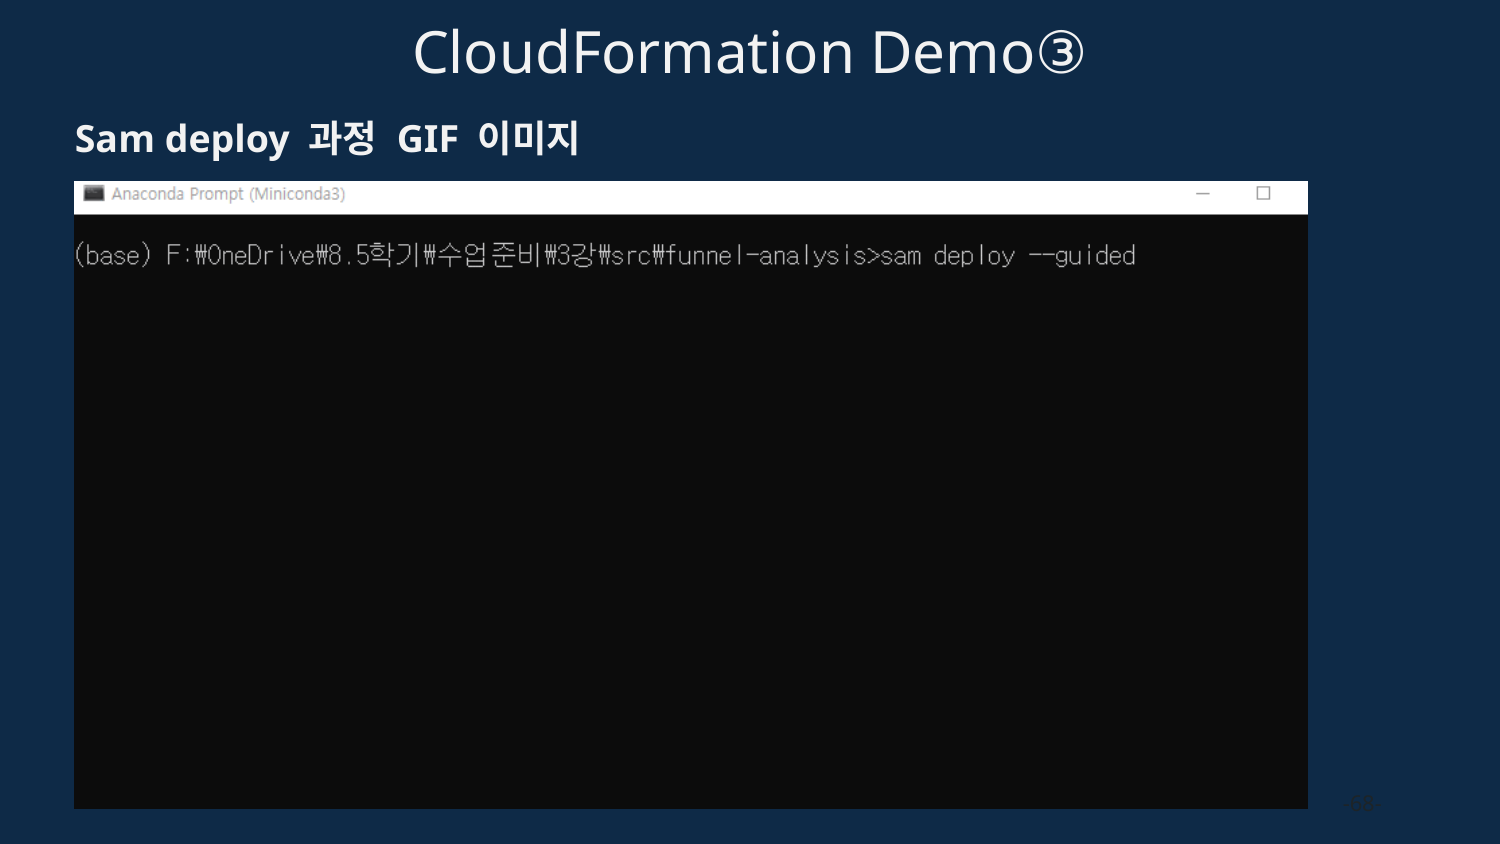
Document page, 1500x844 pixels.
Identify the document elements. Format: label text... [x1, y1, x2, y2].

slide_number -68- [1059, 782, 1397, 828]
picture [74, 181, 1308, 809]
text_box CloudFormation Demo③ [118, 0, 1382, 94]
text_box Sam deploy 과정 GIF 이미지 [60, 107, 810, 168]
